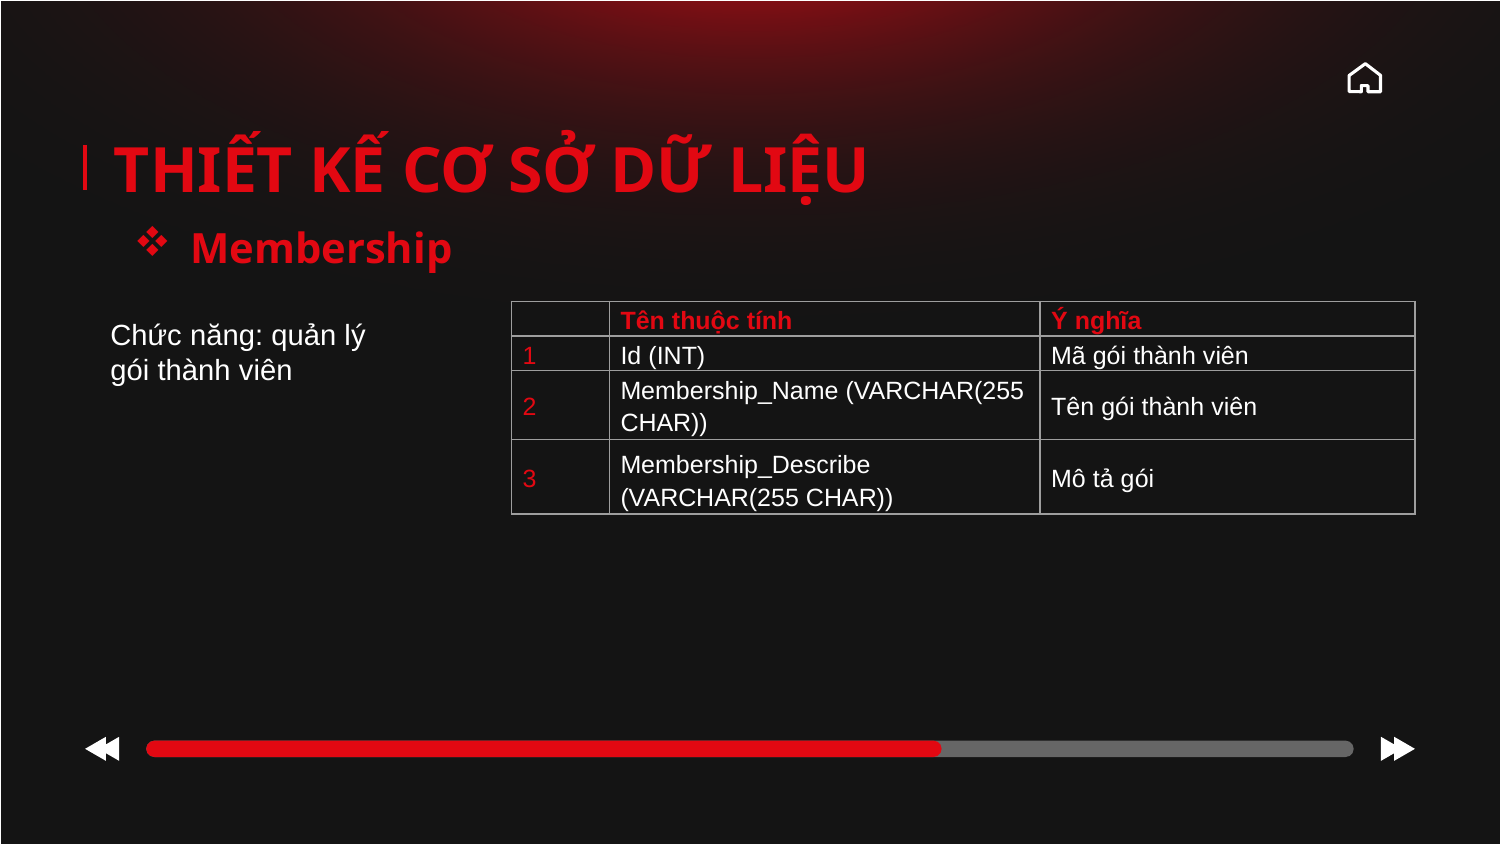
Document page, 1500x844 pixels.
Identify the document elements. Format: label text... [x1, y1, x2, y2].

table_cell Membership_Name (VARCHAR(255 CHAR)) [610, 371, 1039, 439]
table_cell Tên gói thành viên [1041, 371, 1414, 439]
table_cell Id (INT) [610, 337, 1039, 370]
text_box Chức năng: quản lý gói thành viên [95, 301, 428, 602]
text_box [1380, 736, 1394, 761]
text_box [1394, 736, 1415, 761]
text_box [1349, 63, 1381, 92]
table_cell 3 [512, 440, 609, 513]
table_cell 1 [512, 337, 609, 370]
text_box Membership [119, 214, 907, 280]
text_box [85, 736, 106, 761]
table_header Ý nghĩa [1041, 302, 1414, 335]
table_cell Mô tả gói [1041, 440, 1414, 513]
table_cell 2 [512, 371, 609, 439]
table_cell Membership_Describe (VARCHAR(255 CHAR)) [610, 440, 1039, 513]
table_header [512, 302, 609, 335]
table_header Tên thuộc tính [610, 302, 1039, 335]
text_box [145, 740, 1354, 758]
text_box [106, 736, 120, 761]
title THIẾT KẾ CƠ SỞ DỮ LIỆU [98, 120, 1382, 215]
table_cell Mã gói thành viên [1041, 337, 1414, 370]
picture [2, 2, 1500, 844]
